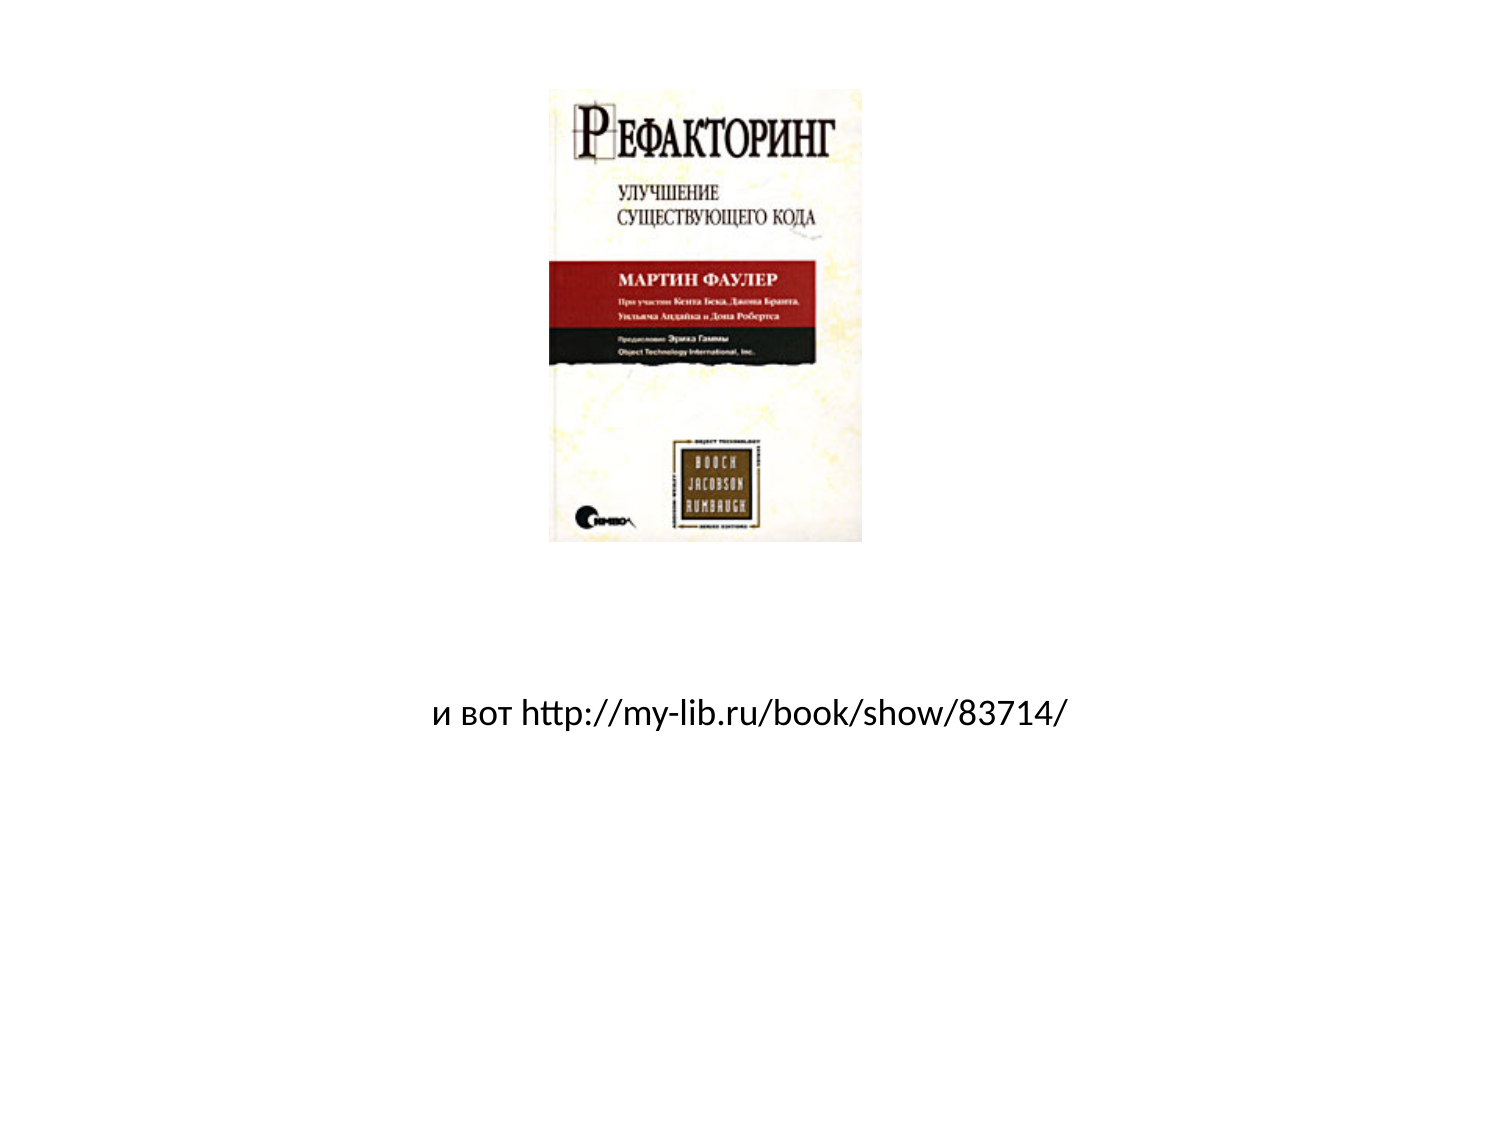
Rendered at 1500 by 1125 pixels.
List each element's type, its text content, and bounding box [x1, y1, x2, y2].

text_box и вот http://my-lib.ru/book/show/83714/ [416, 680, 1084, 741]
picture [548, 89, 862, 542]
